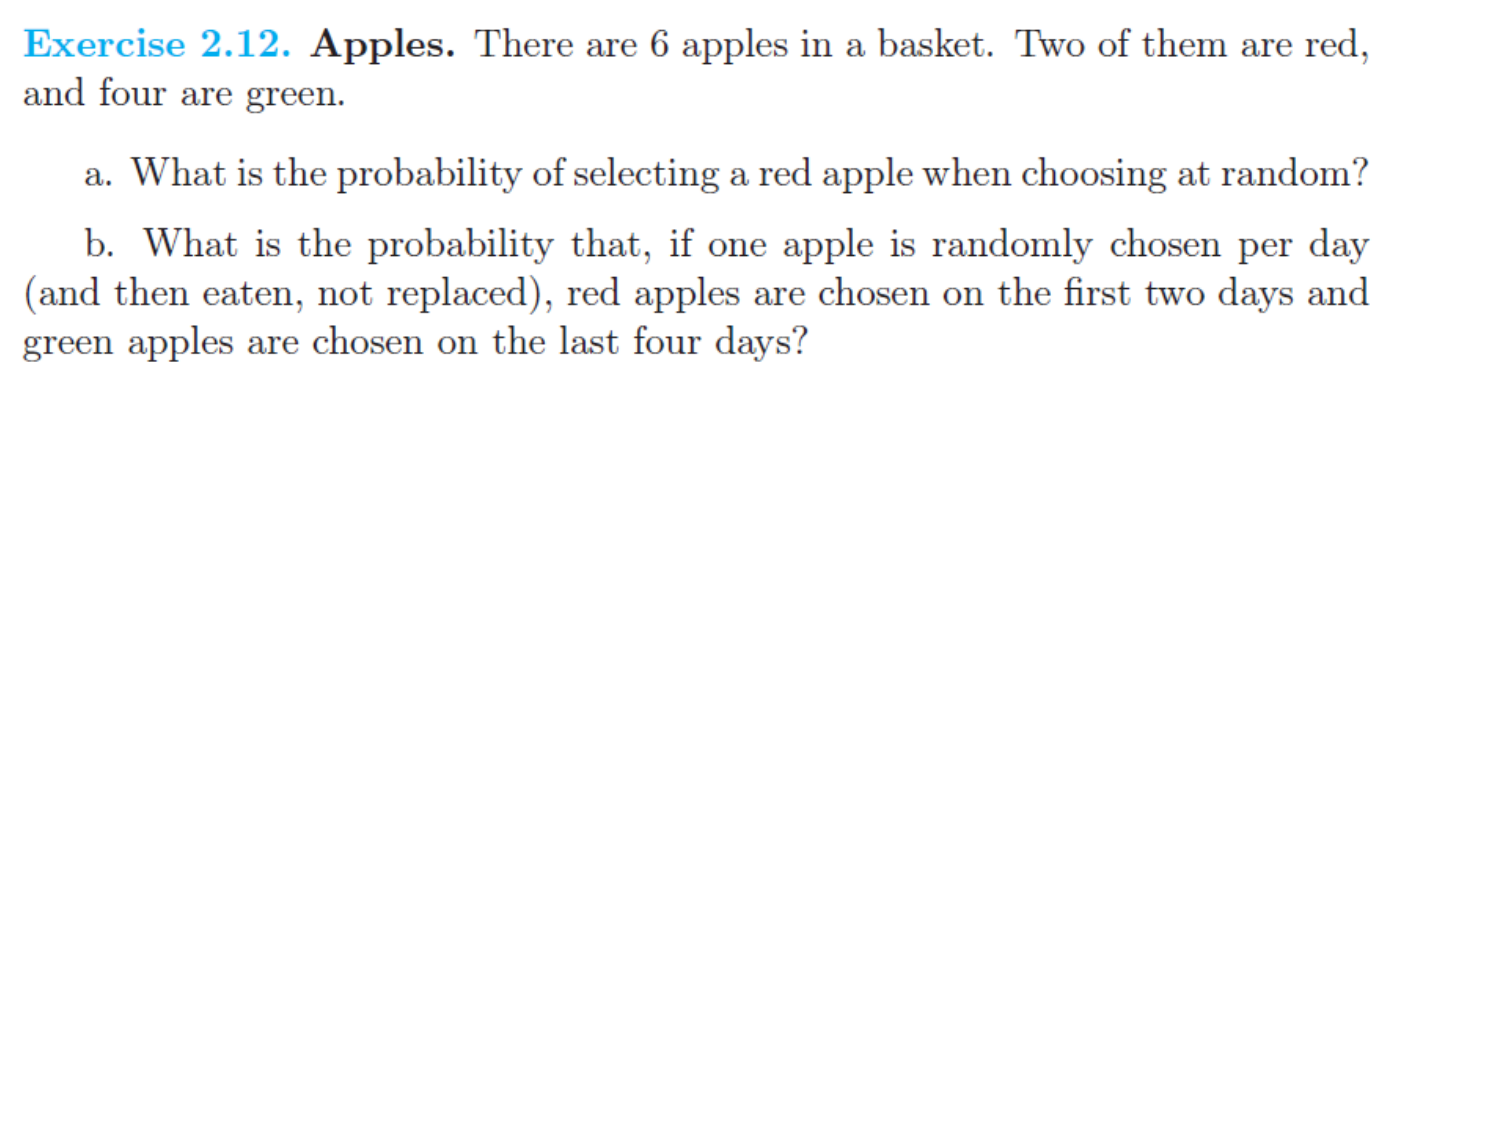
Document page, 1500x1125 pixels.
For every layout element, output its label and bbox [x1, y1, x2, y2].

picture [17, 19, 1384, 373]
